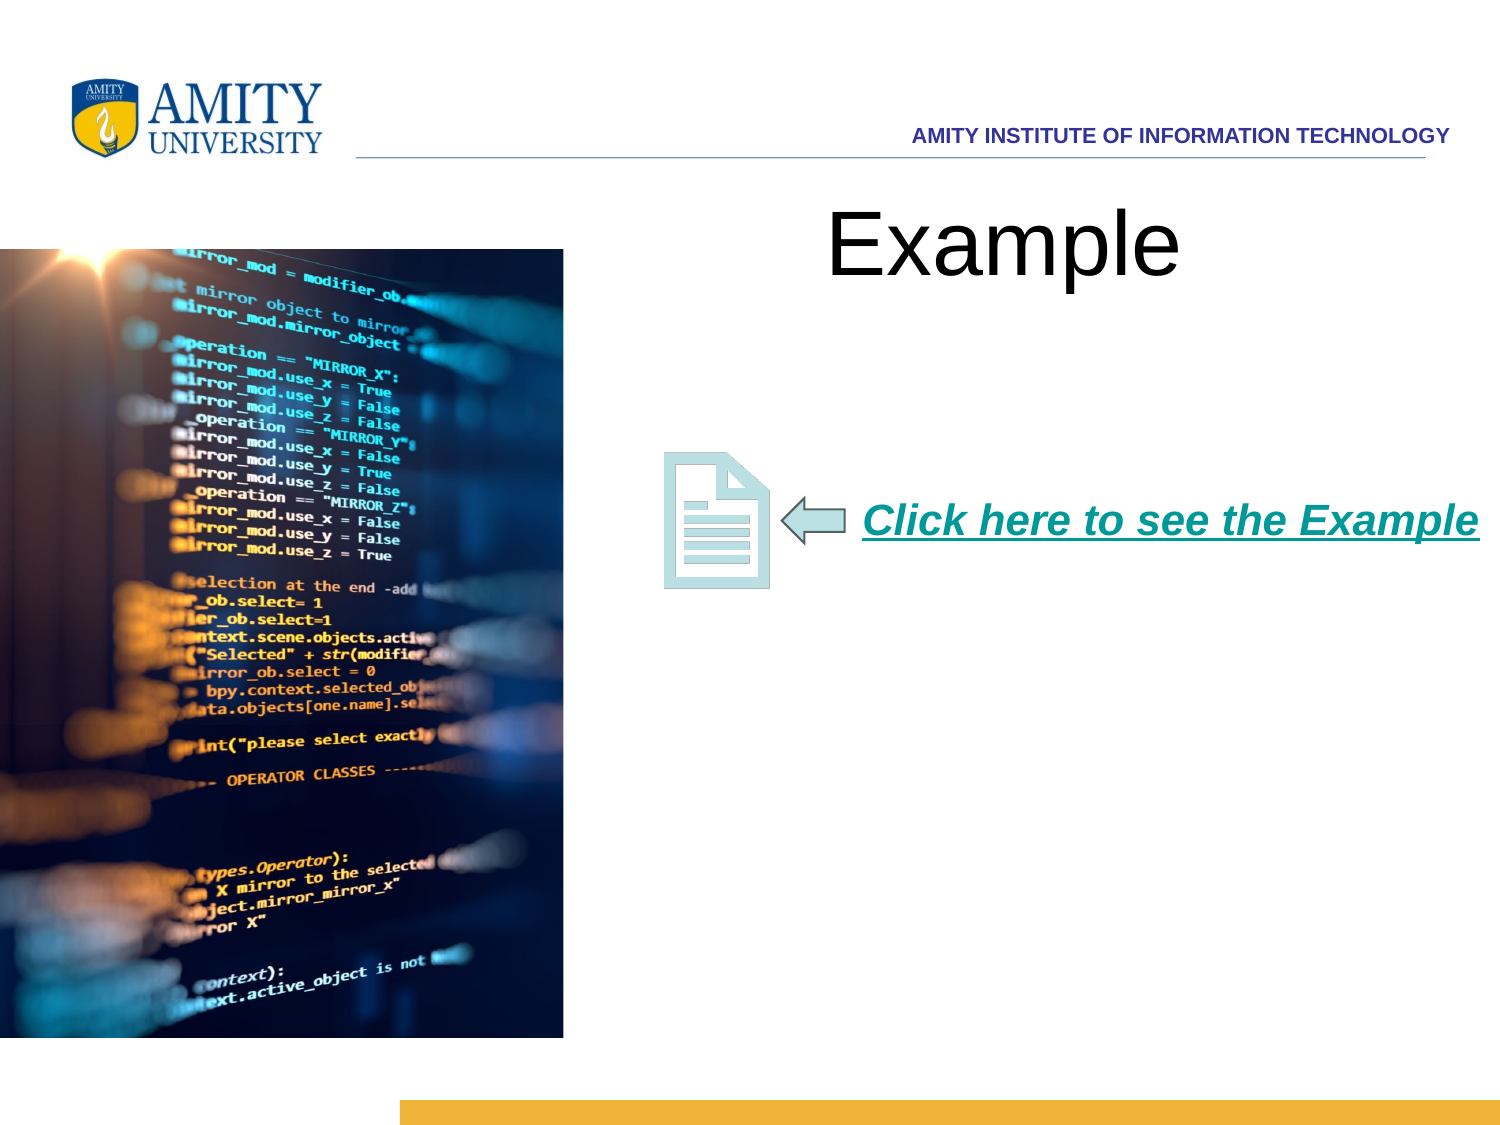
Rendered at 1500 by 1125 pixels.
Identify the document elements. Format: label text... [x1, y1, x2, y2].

picture [409, 298, 419, 304]
text_box [797, 495, 846, 546]
picture [0, 249, 564, 1038]
text_box Click here to see the Example [847, 484, 1495, 552]
picture [0, 0, 1500, 188]
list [636, 440, 797, 601]
picture [389, 292, 395, 300]
title Example [636, 175, 1373, 355]
